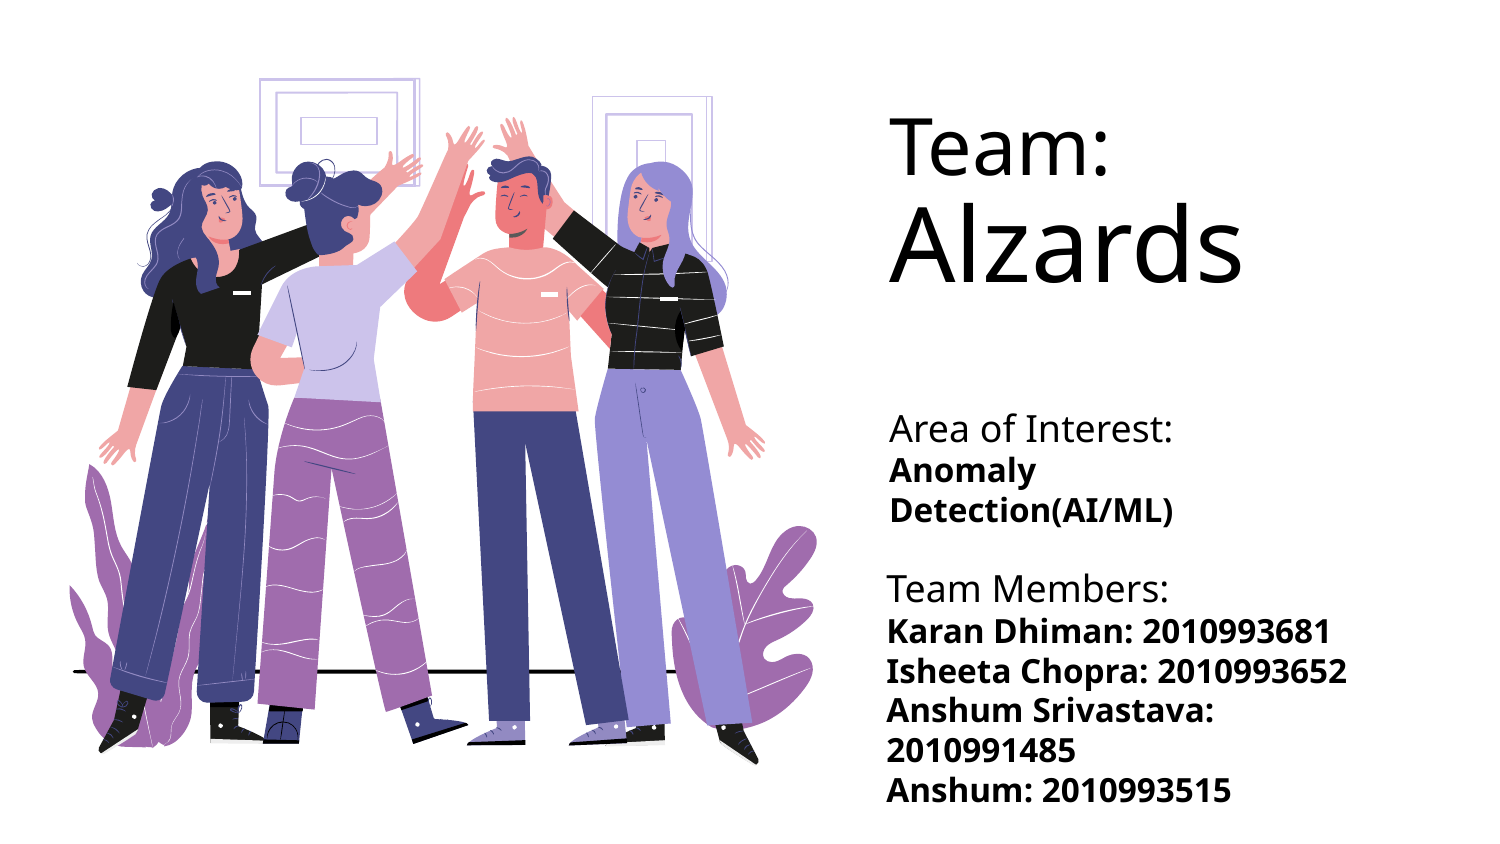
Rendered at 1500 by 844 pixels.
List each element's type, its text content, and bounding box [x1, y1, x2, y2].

subtitle Area of Interest: Anomaly Detection(AI/ML) [874, 389, 1321, 517]
title Team: Alzards [874, 78, 1425, 320]
subtitle Team Members: Karan Dhiman: 2010993681 Isheeta Chopra: 2010993652 Anshum Srivastava: 2010991485 Anshum: 2010993515 [871, 549, 1428, 836]
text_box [68, 78, 819, 766]
